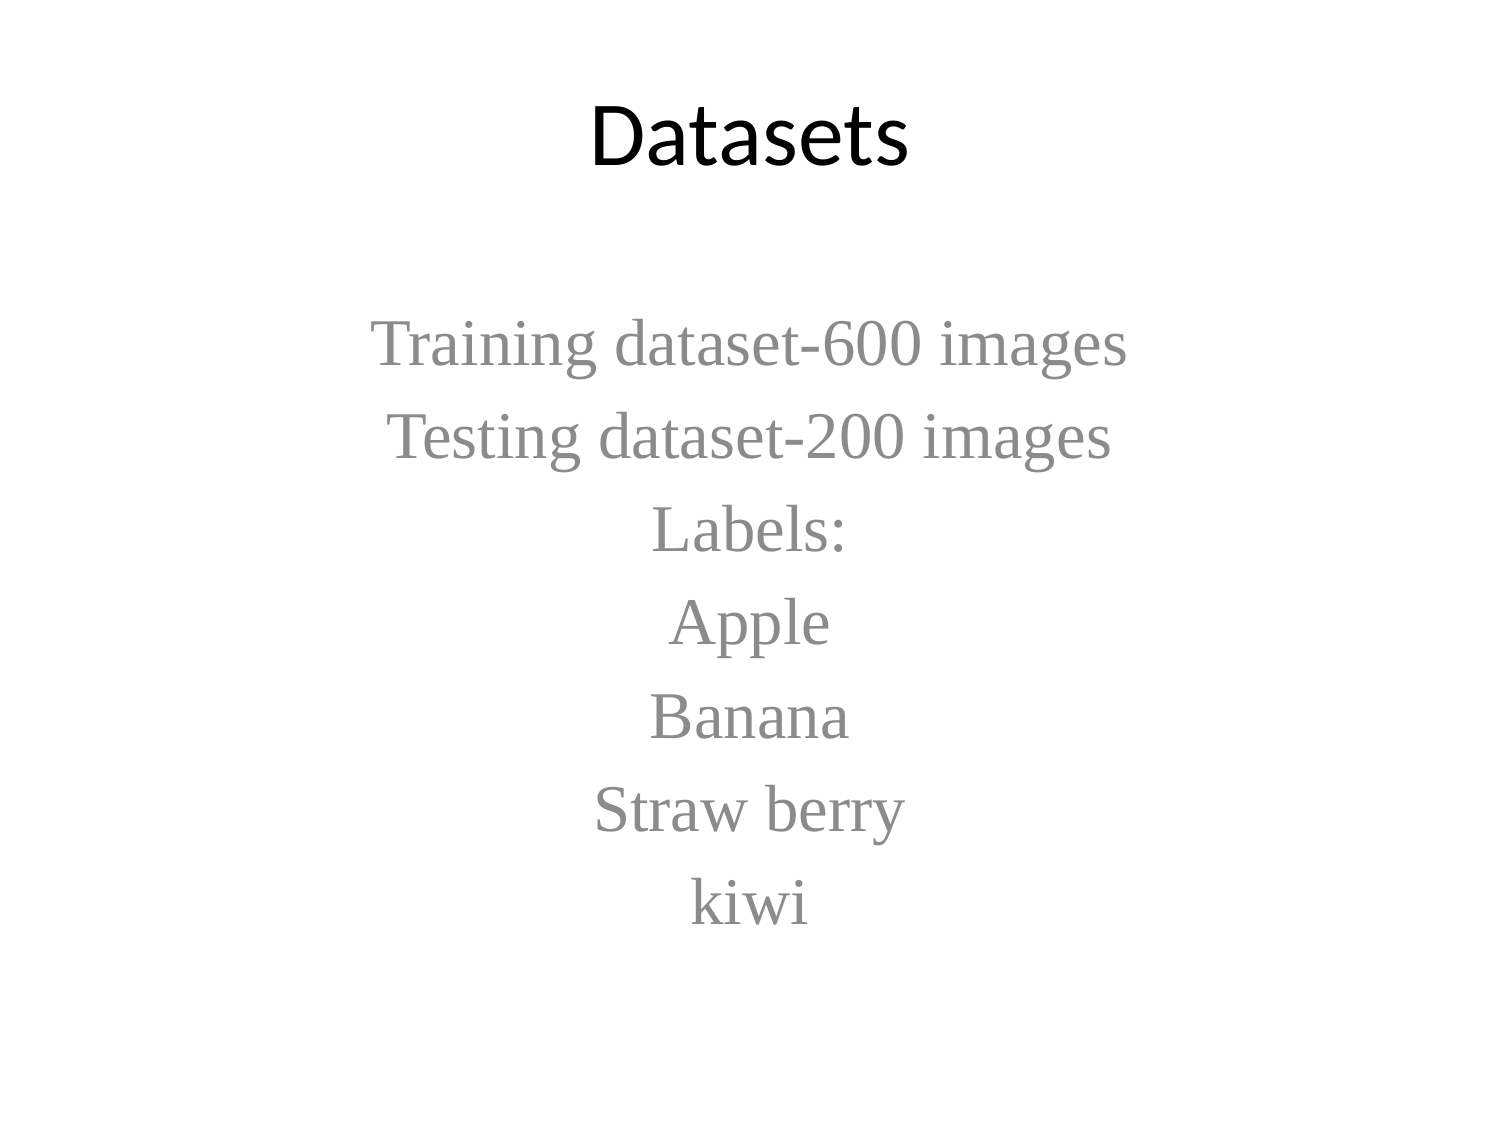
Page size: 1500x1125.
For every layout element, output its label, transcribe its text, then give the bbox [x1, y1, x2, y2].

subtitle Training dataset-600 images Testing dataset-200 images Labels: Apple Banana Straw berry kiwi [225, 290, 1275, 1012]
title Datasets [112, 58, 1388, 200]
